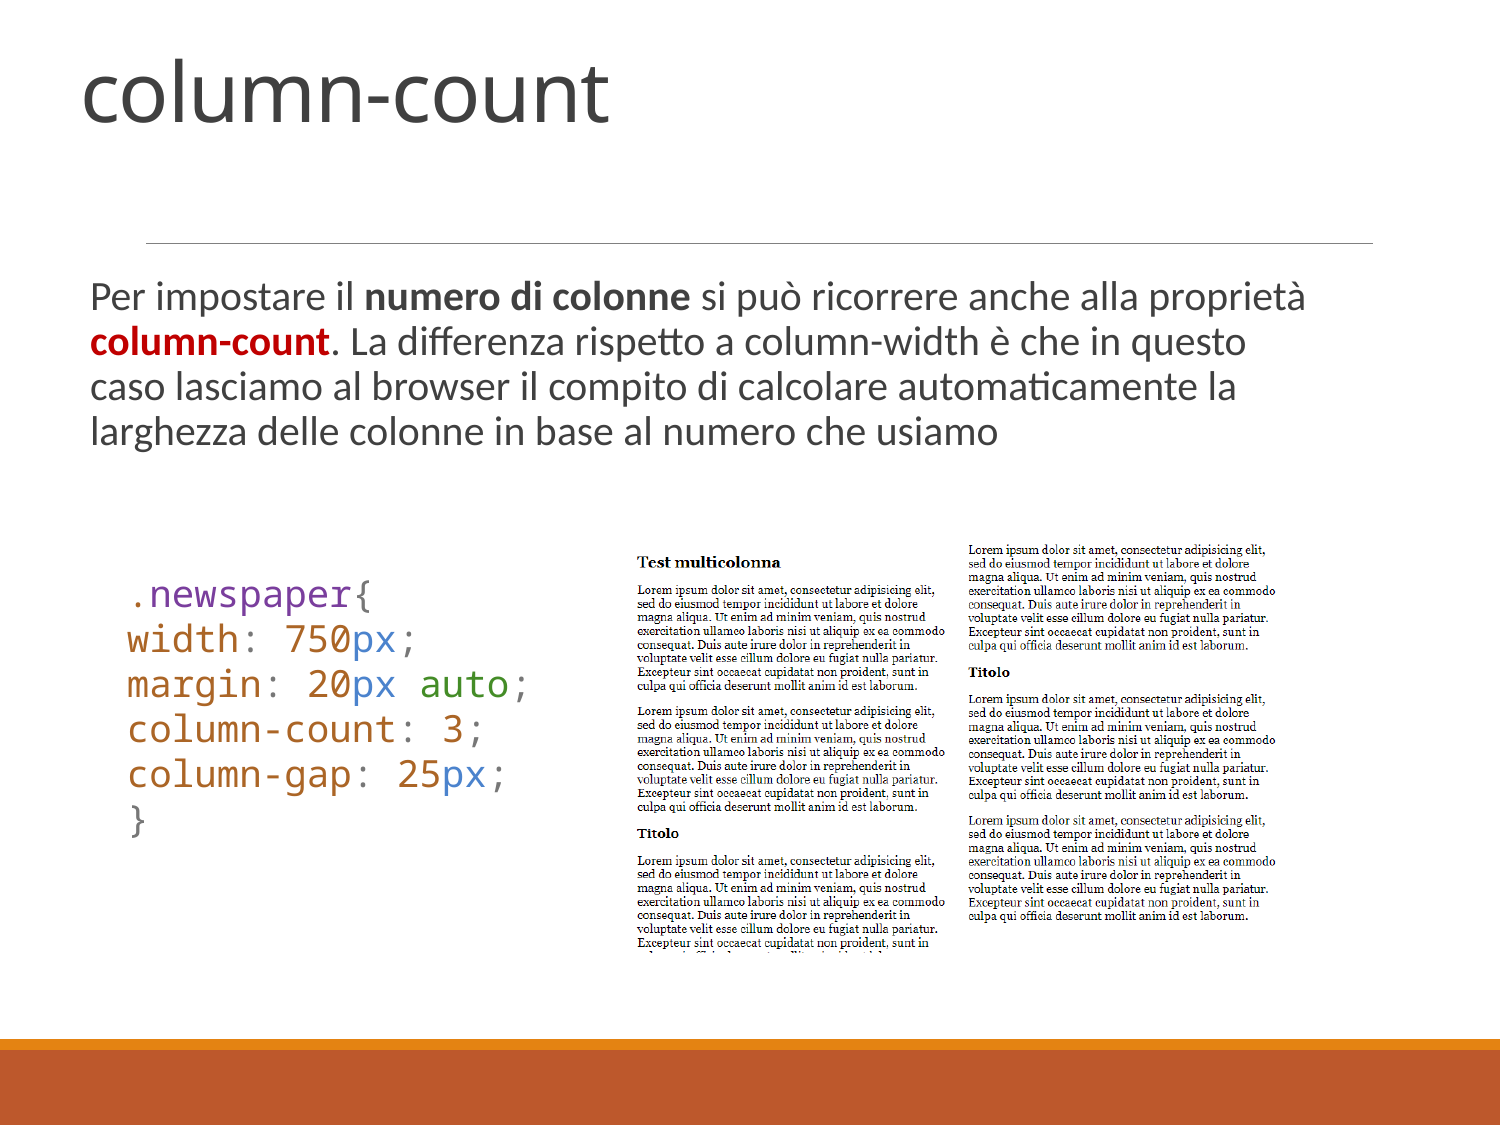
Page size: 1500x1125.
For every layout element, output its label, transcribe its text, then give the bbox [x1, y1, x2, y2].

title column-count [64, 47, 1424, 244]
picture [631, 526, 1285, 953]
list Per impostare il numero di colonne si può ricorrere anche alla proprietà column-count. La differenza rispetto a column-width è che in questo caso lasciamo al browser il compito di calcolare automaticamente la larghezza delle colonne in base al numero che usiamo [75, 267, 1325, 1055]
text_box .newspaper{ width: 750px; margin: 20px auto; column-count: 3; column-gap: 25px; } [112, 562, 628, 848]
